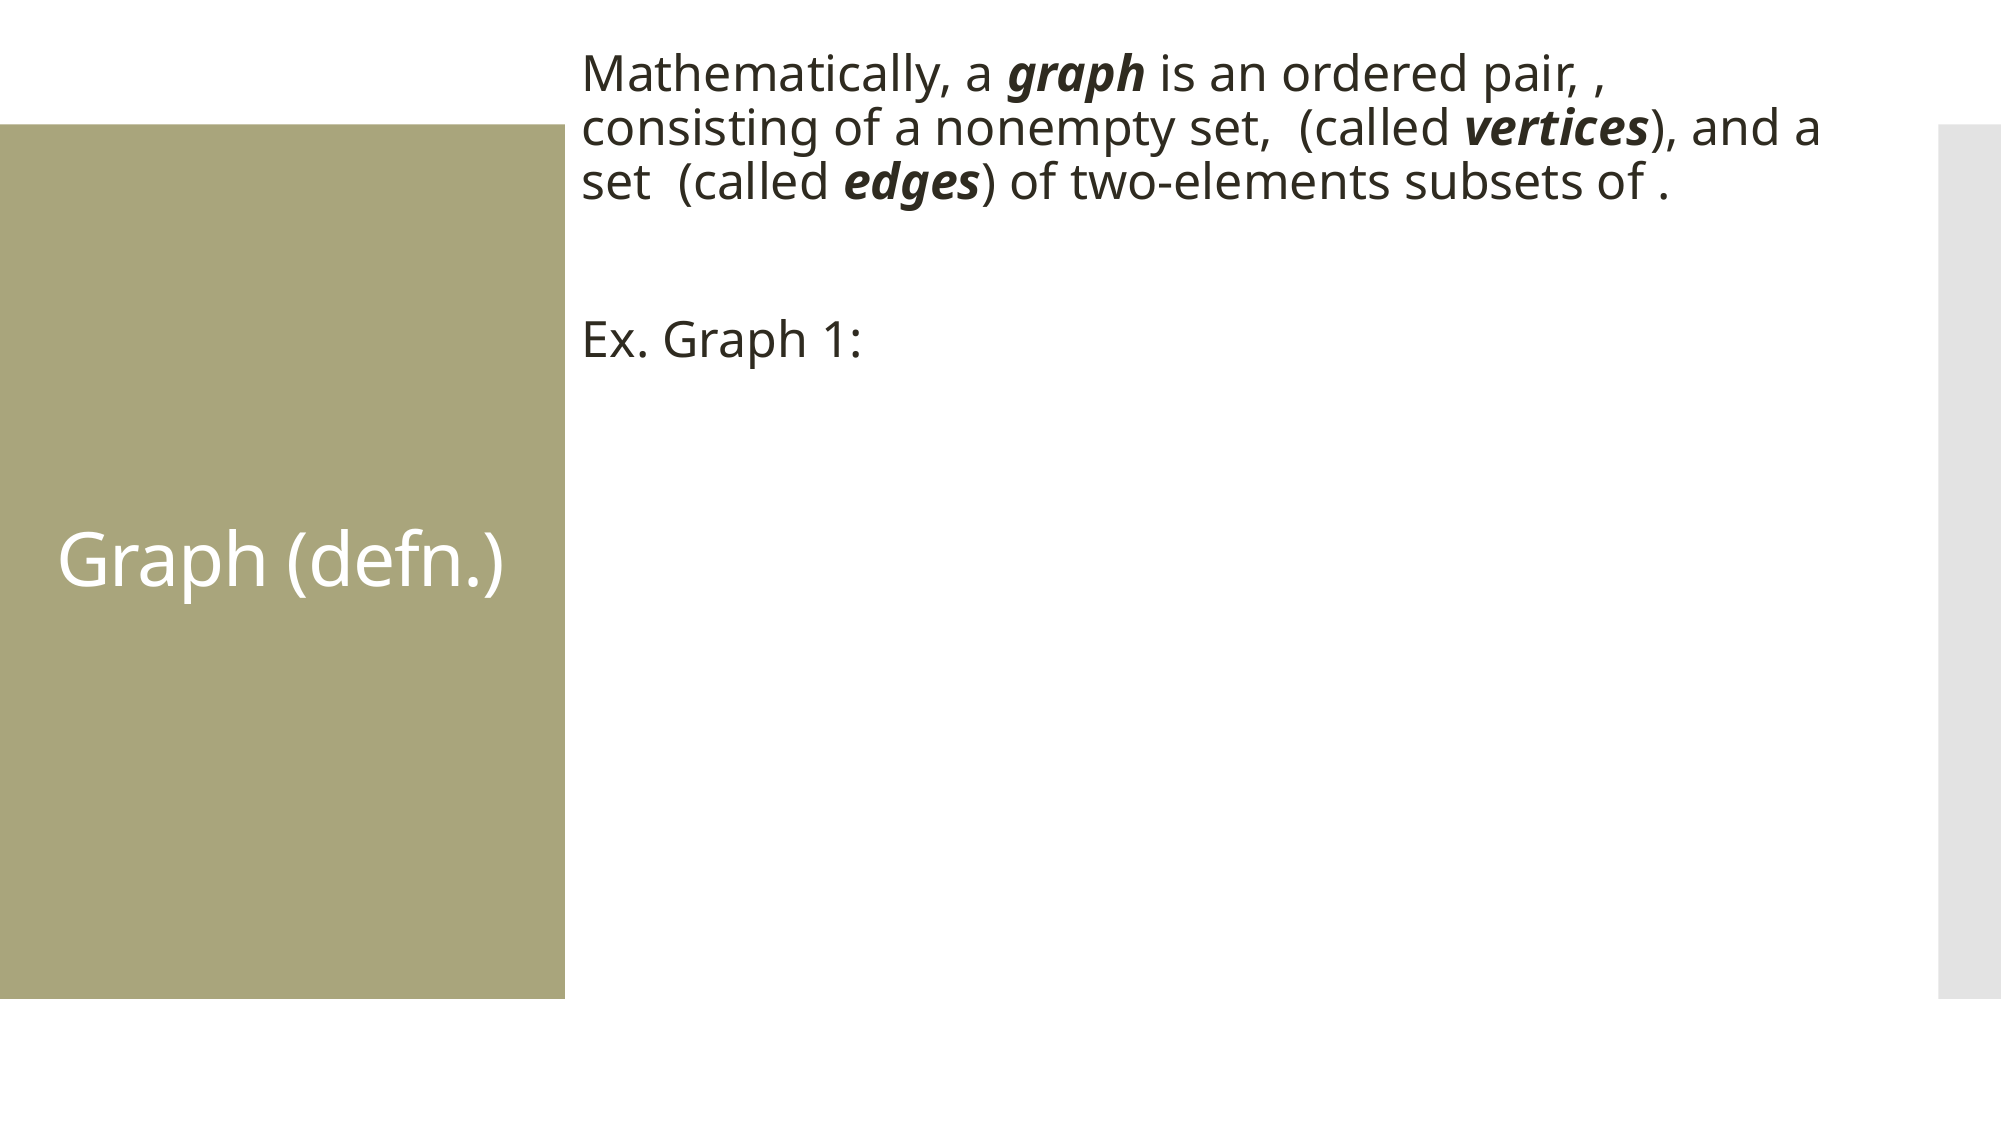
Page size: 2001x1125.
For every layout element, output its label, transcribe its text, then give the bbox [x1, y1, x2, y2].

title Graph (defn.) [41, 184, 525, 940]
